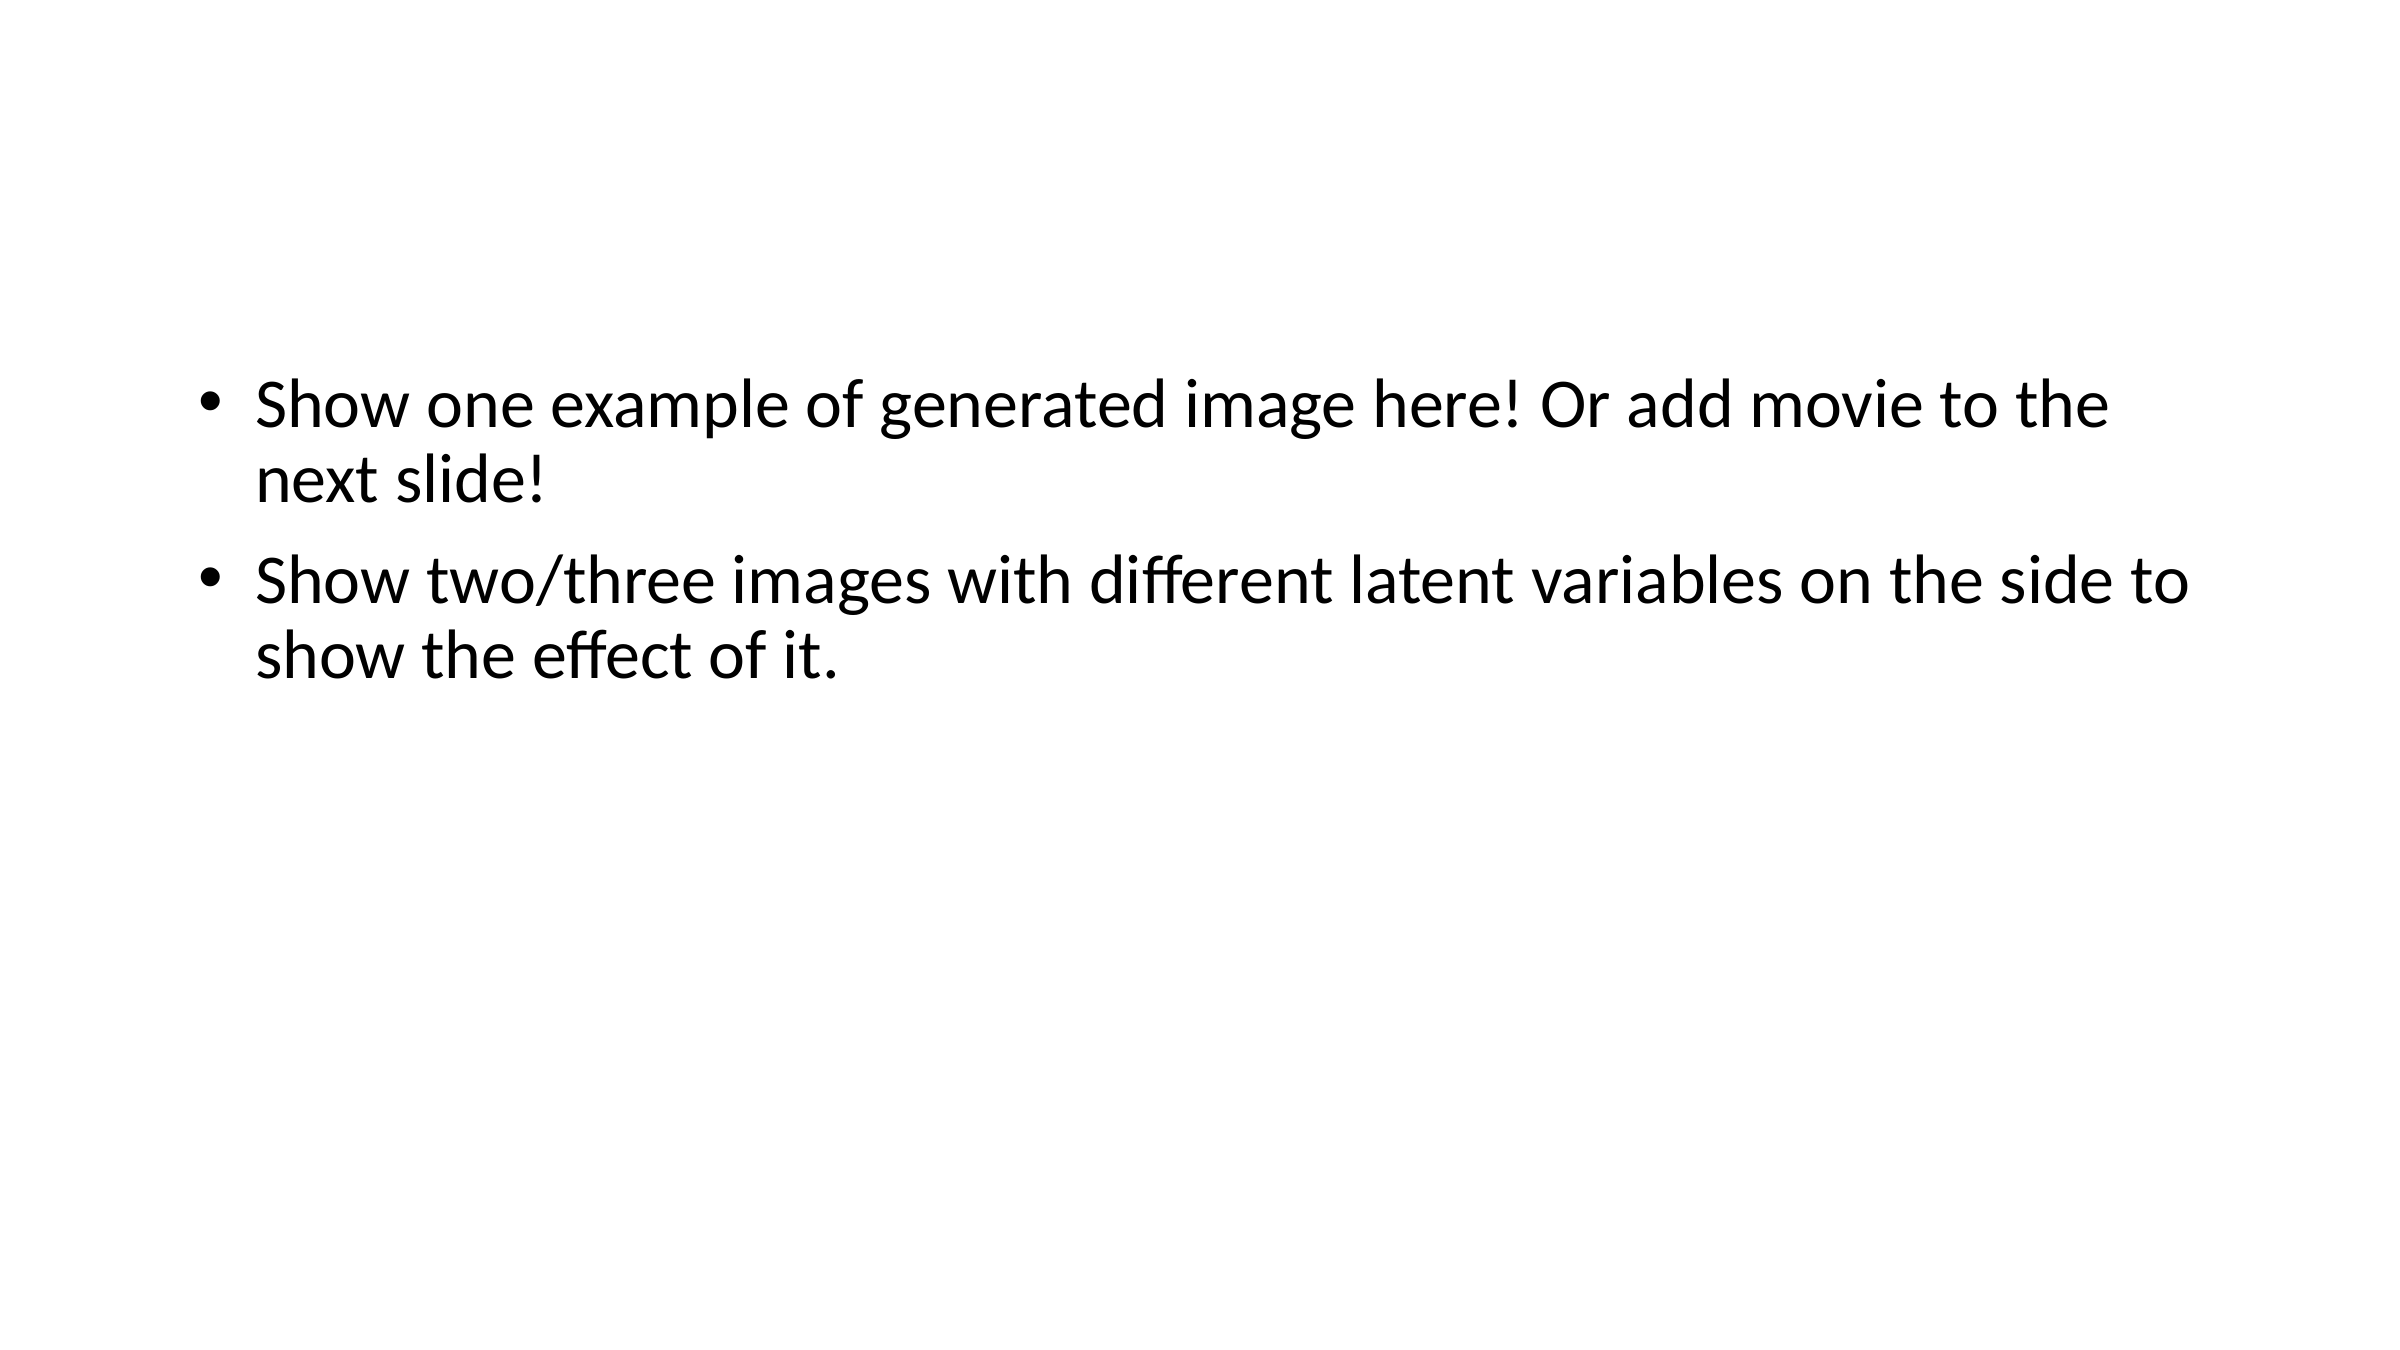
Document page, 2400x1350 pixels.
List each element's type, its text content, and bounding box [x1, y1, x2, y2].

list Show one example of generated image here! Or add movie to the next slide! Show two/three images with different latent variables on the side to show the effect of it. [165, 359, 2235, 1216]
